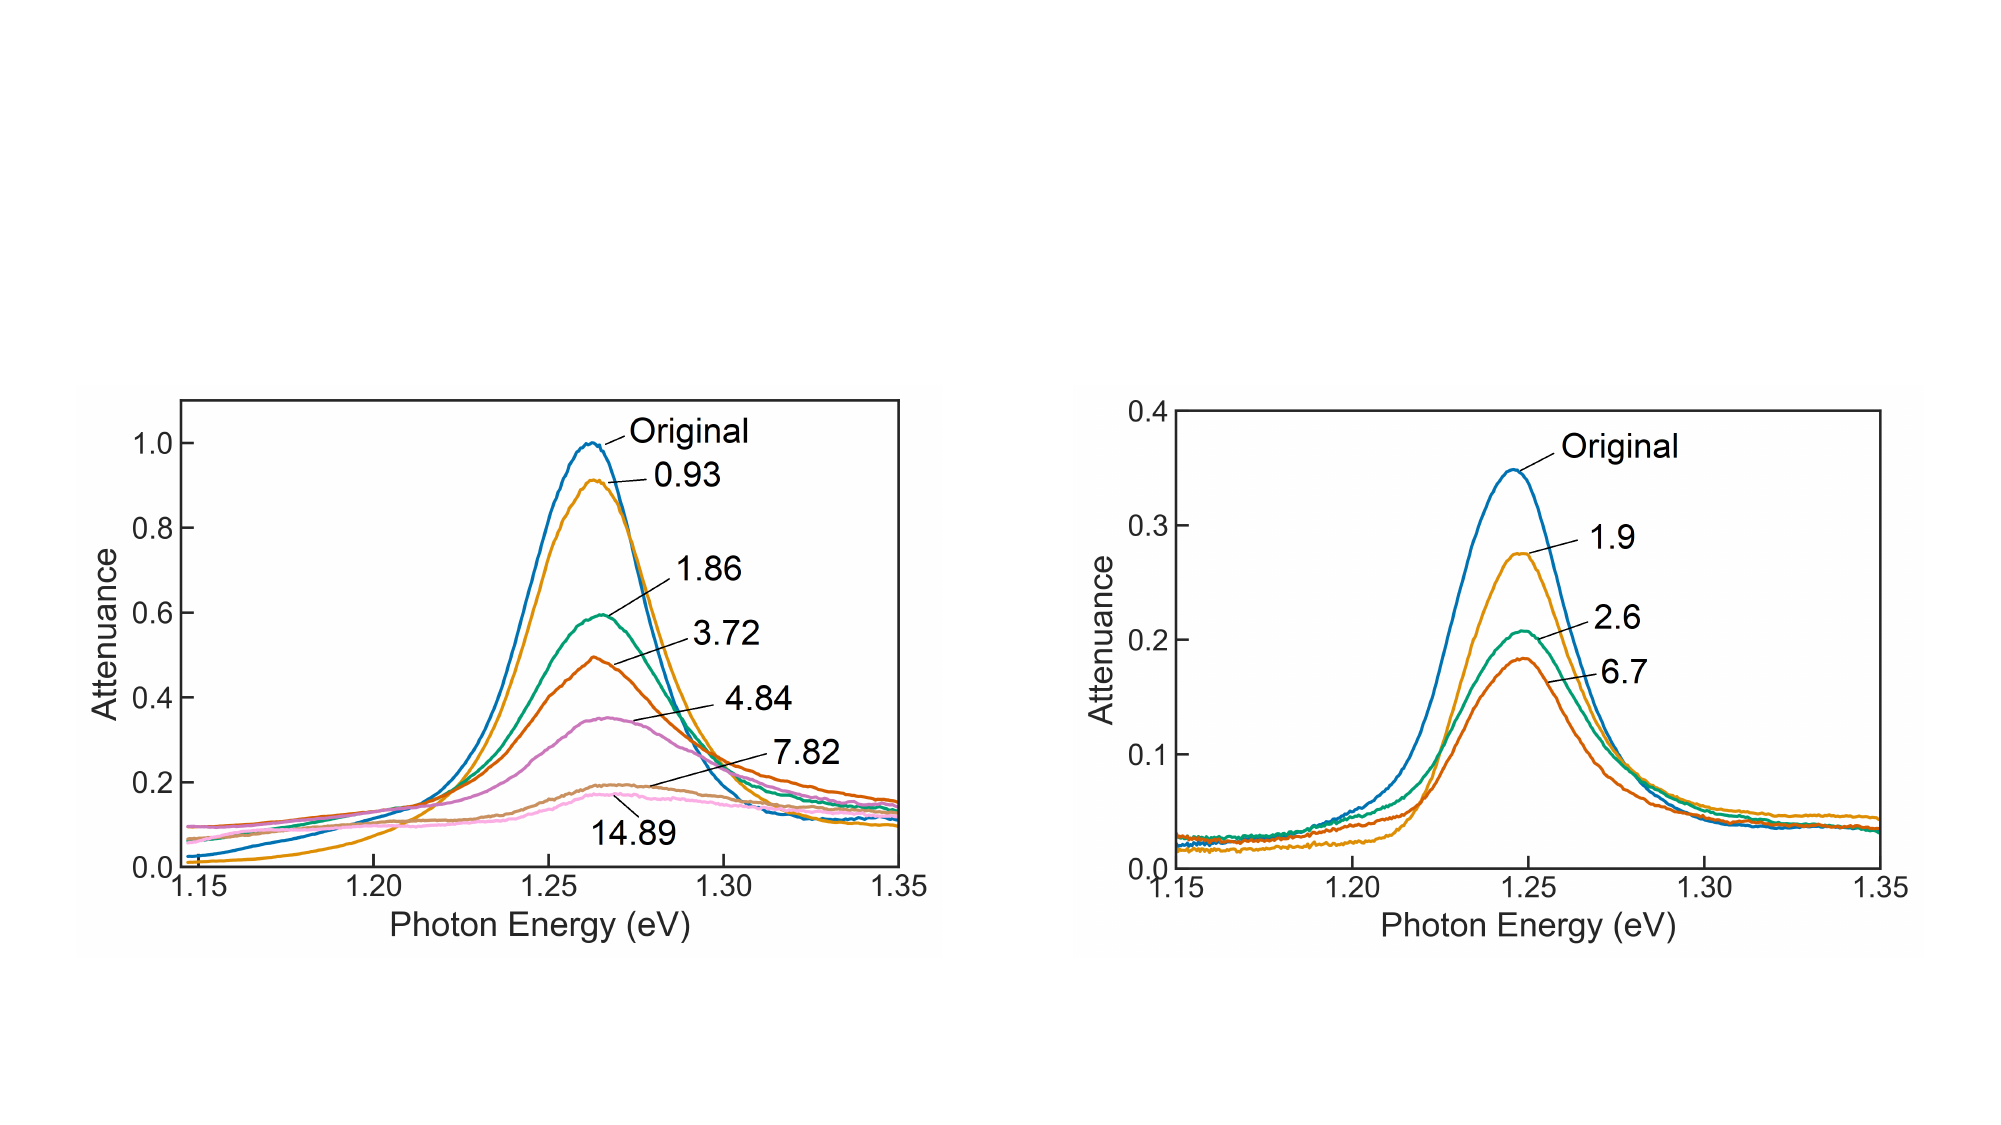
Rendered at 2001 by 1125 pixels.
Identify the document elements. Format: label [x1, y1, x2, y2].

picture [1073, 385, 1924, 958]
list [76, 385, 943, 958]
